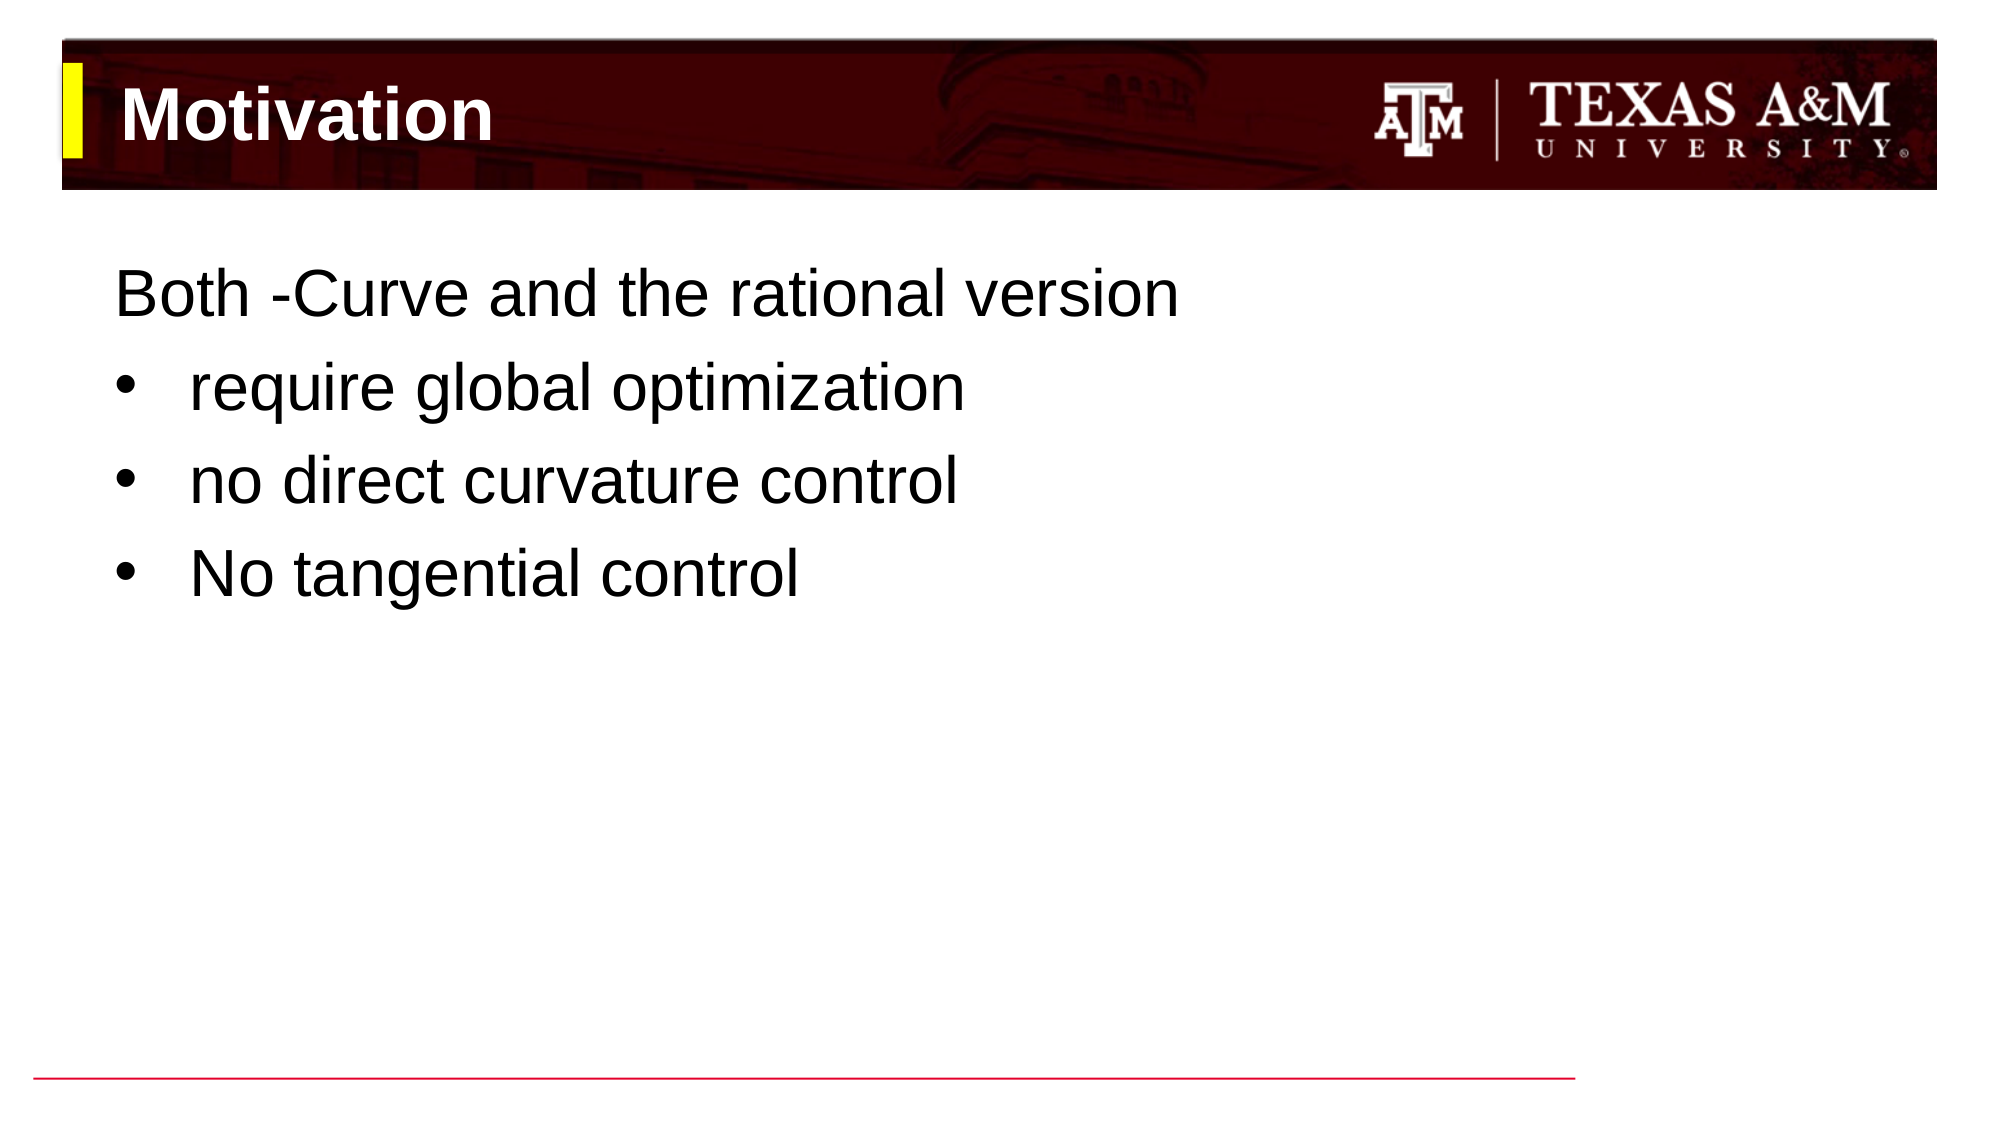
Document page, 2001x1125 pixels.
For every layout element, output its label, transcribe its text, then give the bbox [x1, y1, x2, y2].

picture [62, 37, 105, 190]
title Motivation [105, 16, 1367, 205]
picture [1367, 37, 1937, 190]
